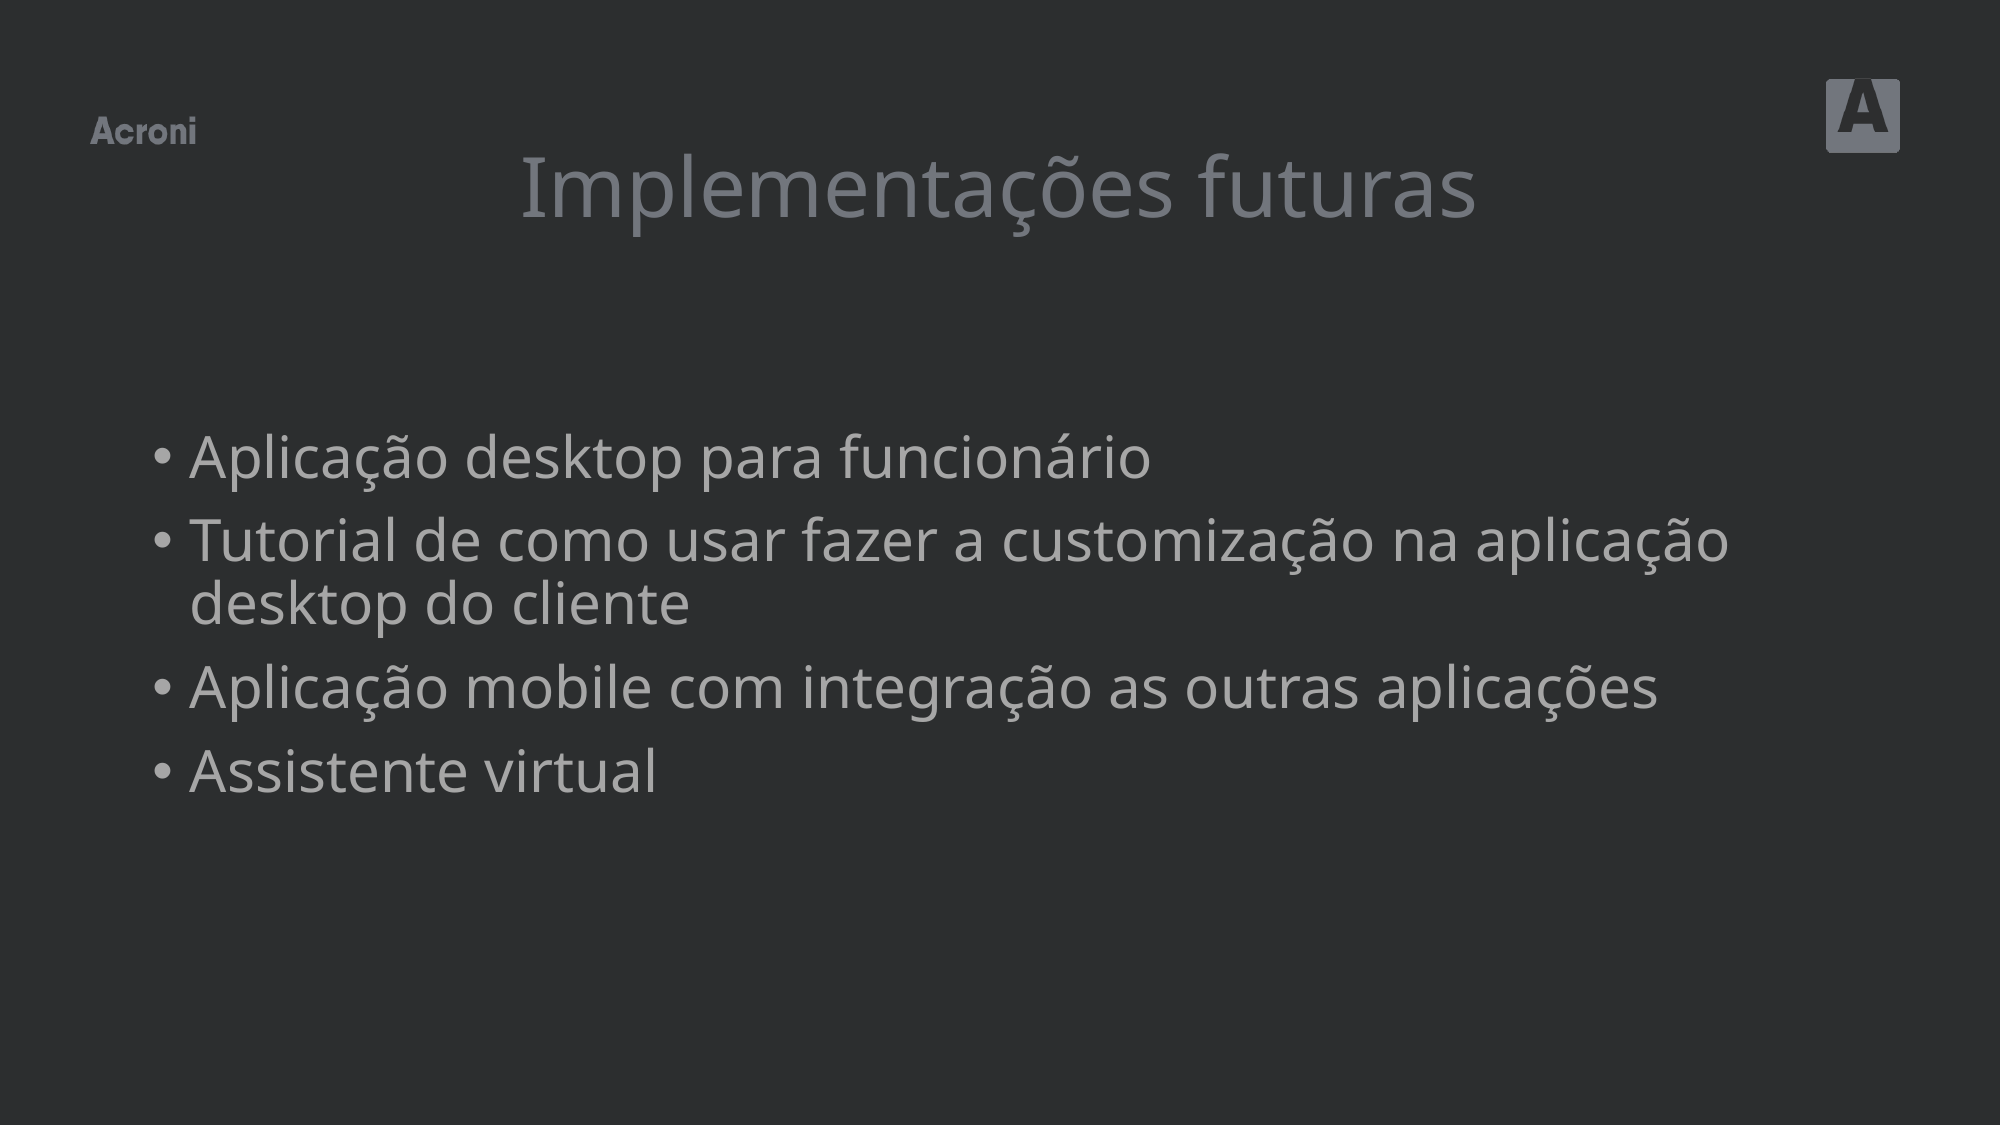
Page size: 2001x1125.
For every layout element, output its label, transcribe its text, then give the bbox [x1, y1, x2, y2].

title Implementações futuras [0, 82, 2000, 300]
picture [1815, 65, 1910, 169]
picture [90, 116, 201, 150]
list Aplicação desktop para funcionário Tutorial de como usar fazer a customização na aplicação desktop do cliente Aplicação mobile com integração as outras aplicações Assistente virtual [137, 420, 1863, 1043]
